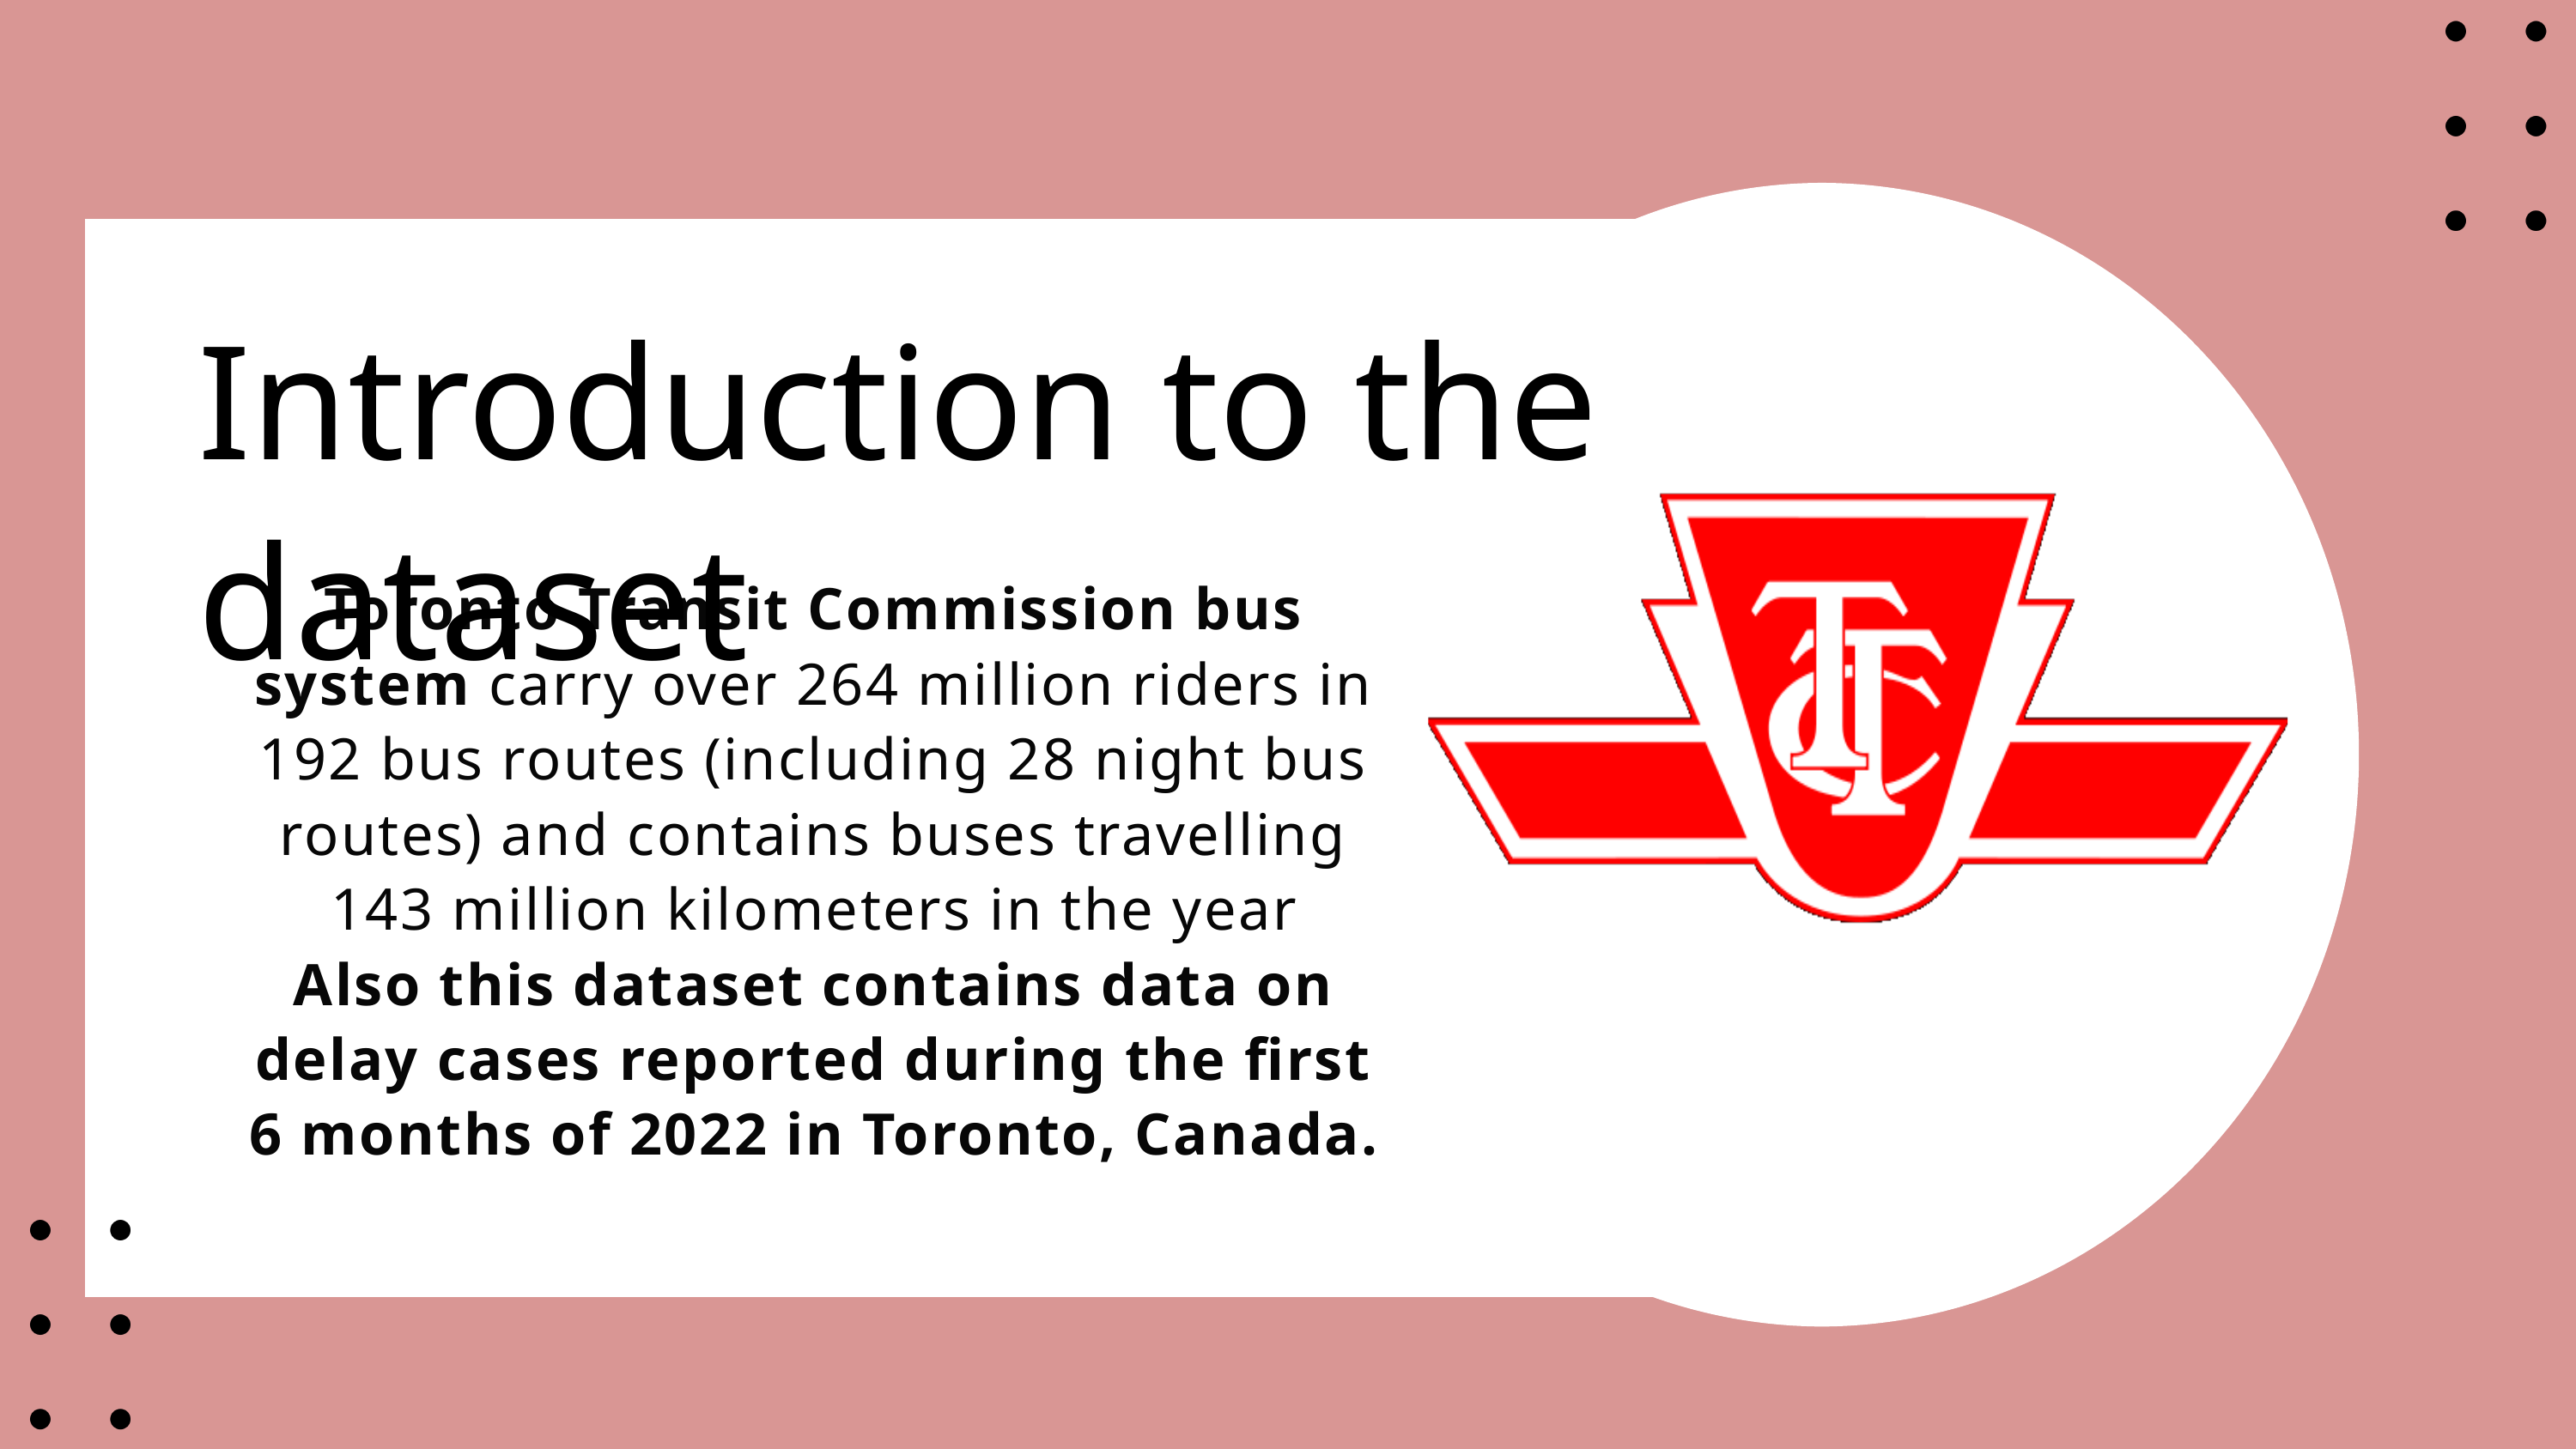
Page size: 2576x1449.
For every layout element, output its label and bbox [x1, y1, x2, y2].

picture [2445, 0, 2576, 231]
text_box [1428, 230, 2288, 1212]
text_box [85, 218, 1278, 1298]
picture [0, 1219, 131, 1449]
text_box [1282, 182, 2362, 1327]
